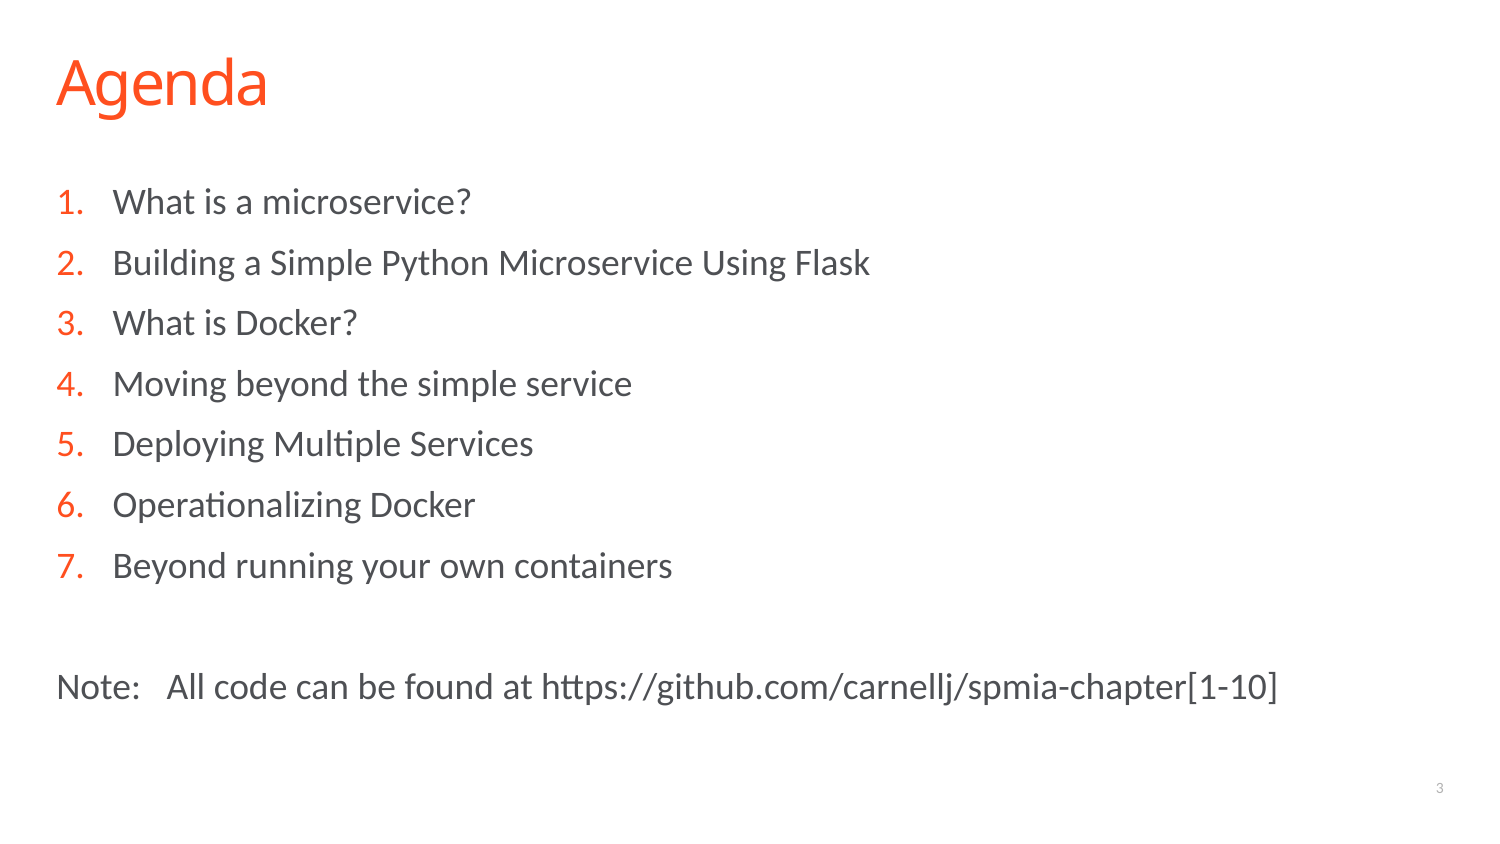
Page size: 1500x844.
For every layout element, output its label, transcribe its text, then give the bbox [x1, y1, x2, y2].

list What is a microservice? Building a Simple Python Microservice Using Flask What is Docker? Moving beyond the simple service Deploying Multiple Services Operationalizing Docker Beyond running your own containers Note: All code can be found at https://github.com/carnellj/spmia-chapter[1-10] [56, 147, 1444, 732]
slide_number 3 [1130, 764, 1444, 810]
title Agenda [56, 51, 1444, 147]
